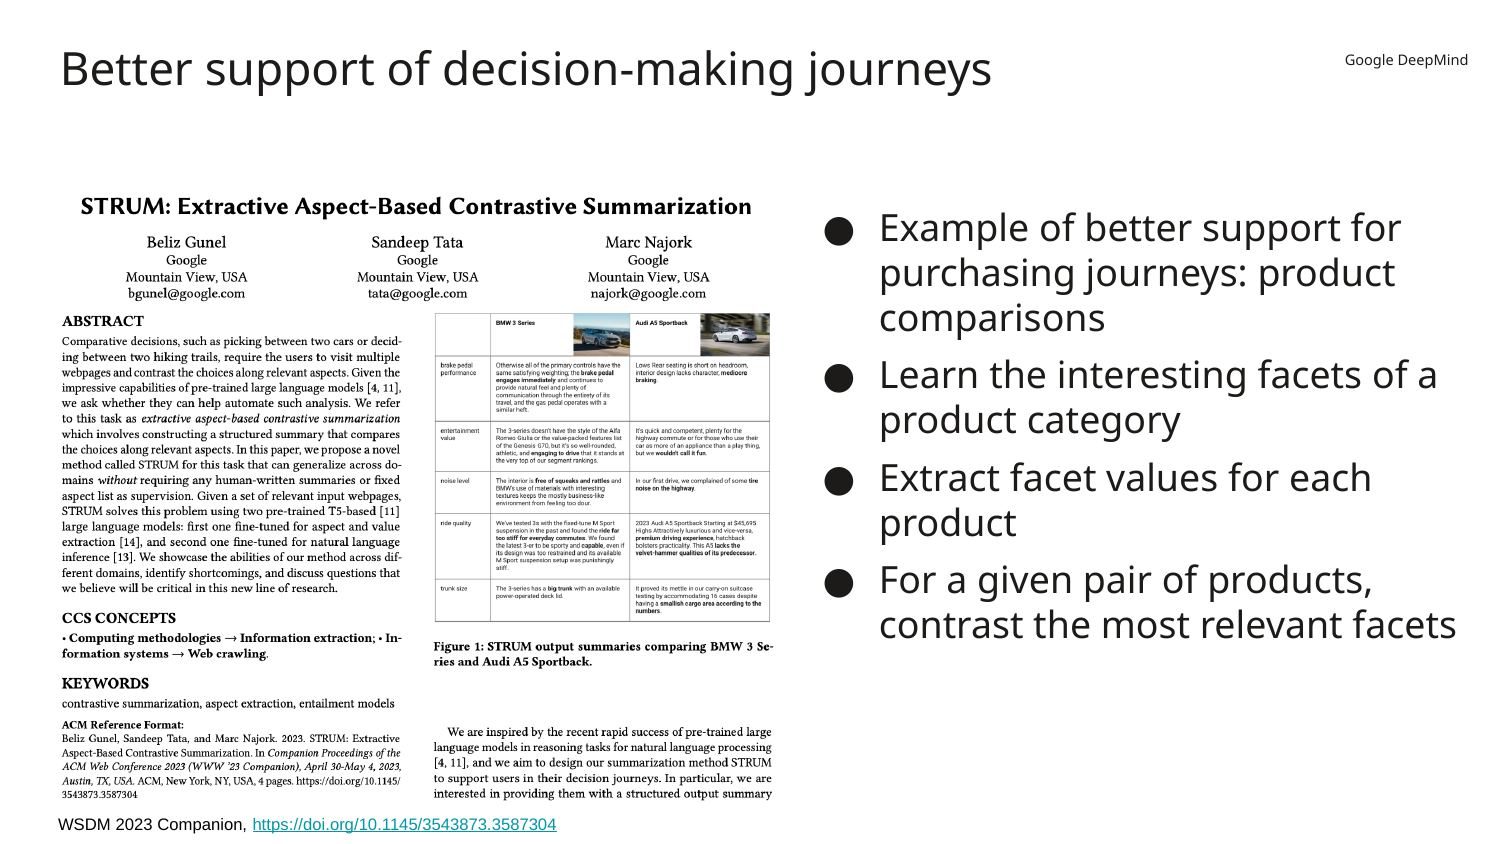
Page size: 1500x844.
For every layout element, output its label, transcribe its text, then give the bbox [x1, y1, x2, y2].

text_box Example of better support for purchasing journeys: product comparisons Learn the interesting facets of a product category Extract facet values for each product For a given pair of products, contrast the most relevant facets [788, 188, 1479, 662]
title Better support of decision-making journeys [59, 45, 1339, 187]
picture [50, 183, 784, 802]
text_box WSDM 2023 Companion, https://doi.org/10.1145/3543873.3587304 [58, 813, 846, 834]
